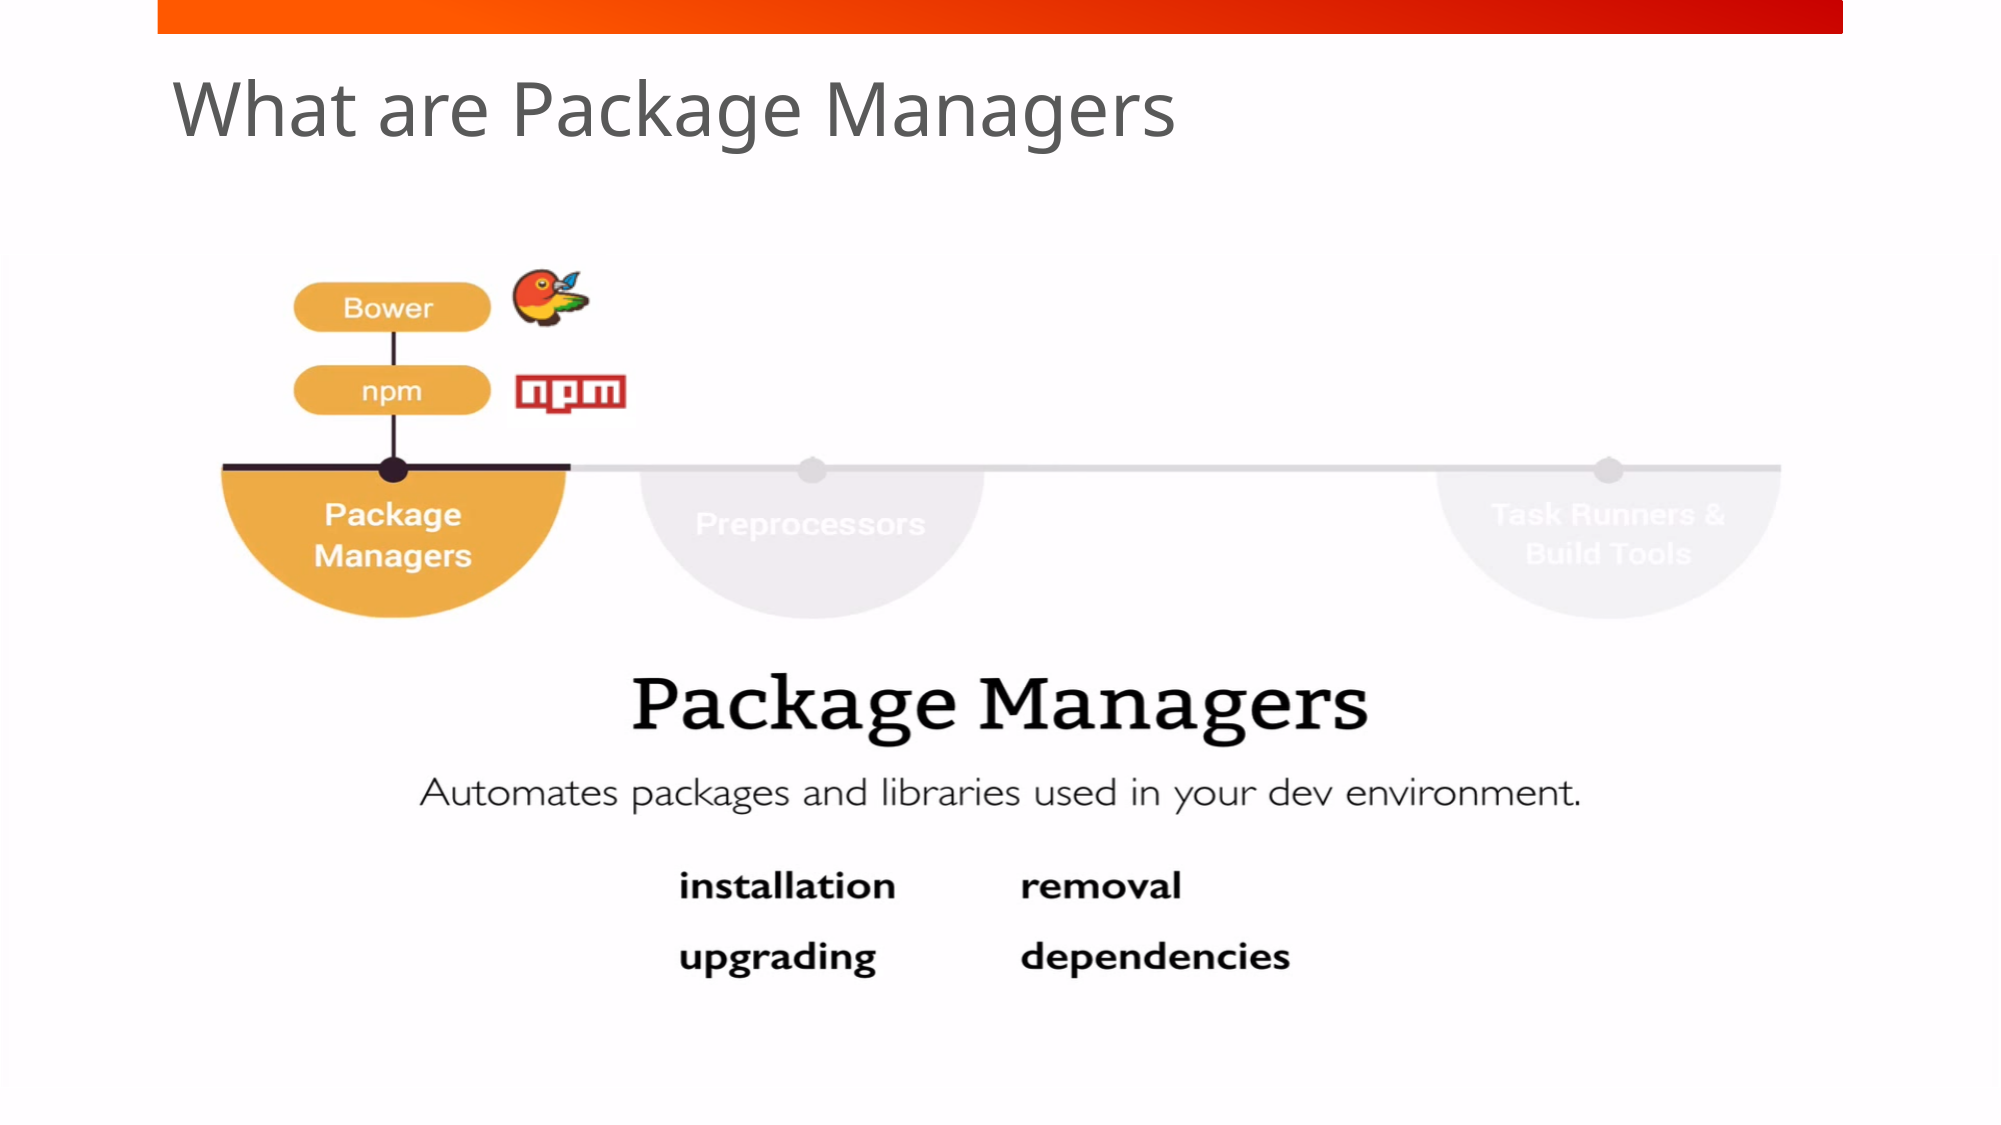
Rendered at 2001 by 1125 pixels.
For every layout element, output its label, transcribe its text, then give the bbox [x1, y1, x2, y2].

picture [0, 254, 2000, 1088]
title What are Package Managers [157, 64, 1843, 228]
